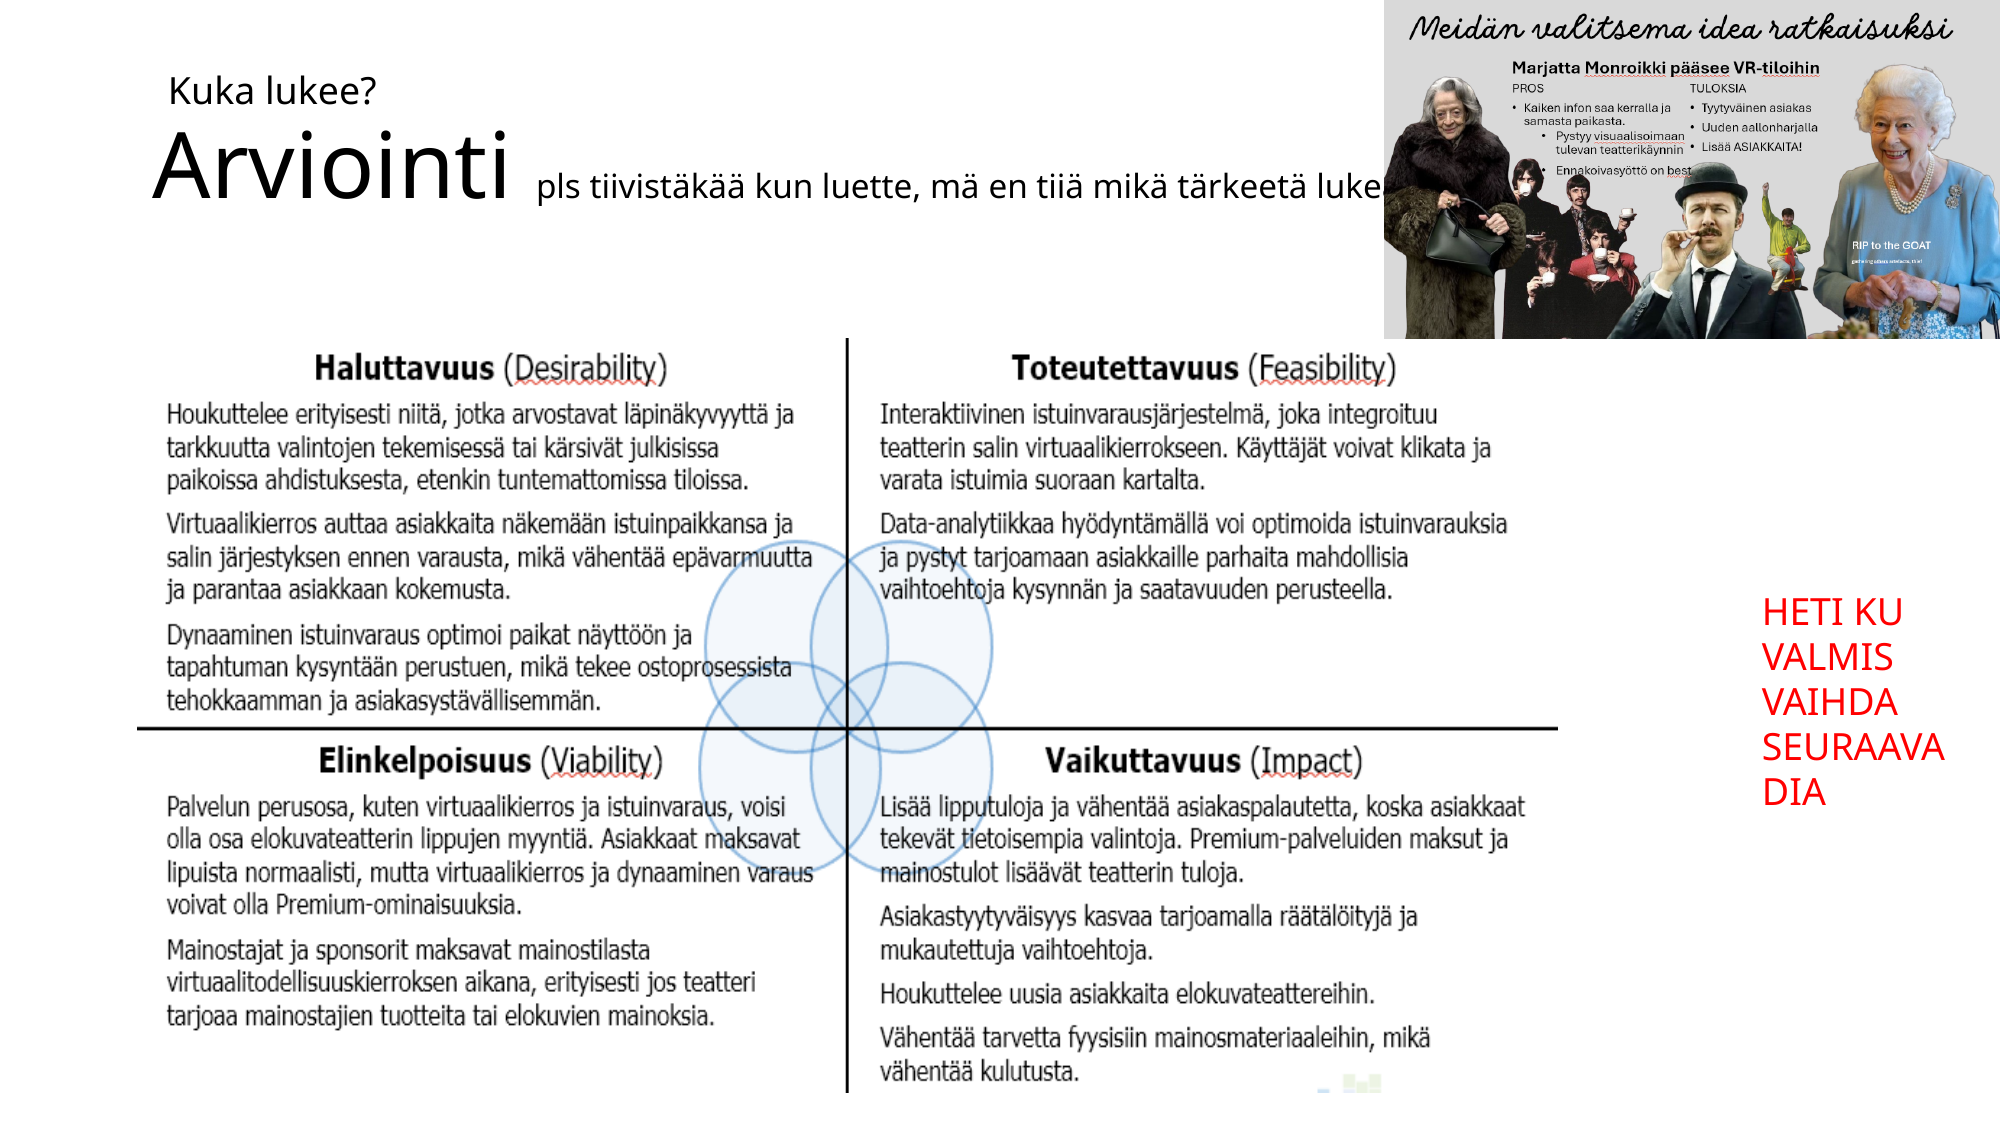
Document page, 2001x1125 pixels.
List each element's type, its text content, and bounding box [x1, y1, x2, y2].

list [136, 337, 1558, 1094]
text_box HETI KU VALMIS VAIHDA SEURAAVA DIA [1747, 580, 1961, 820]
picture [1383, 0, 2000, 339]
title Arviointi pls tiivistäkää kun luette, mä en tiiä mikä tärkeetä lukea ja mikä ei [137, 59, 1383, 278]
text_box Kuka lukee? [153, 59, 392, 120]
